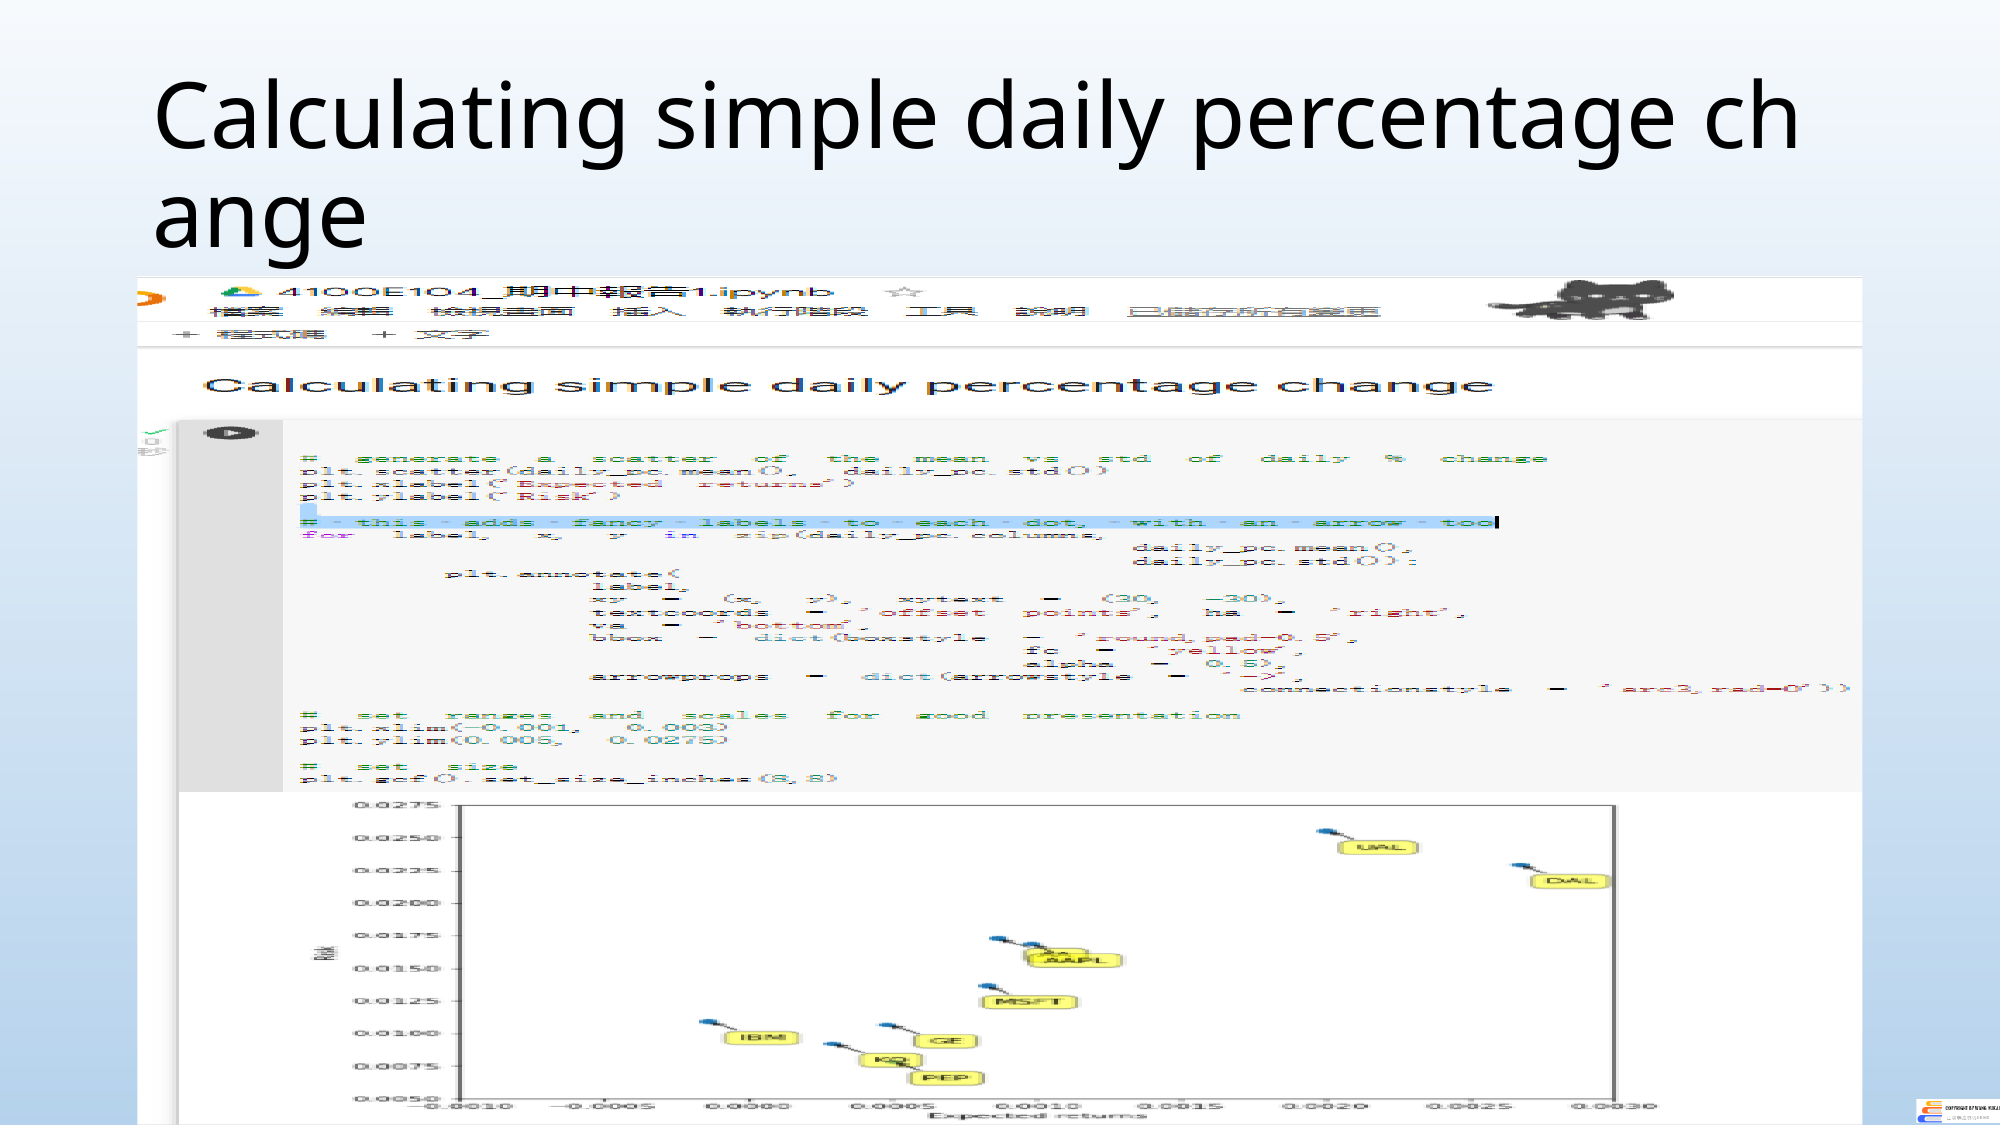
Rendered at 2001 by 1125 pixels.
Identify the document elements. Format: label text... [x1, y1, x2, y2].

picture [1916, 1099, 2000, 1123]
title Calculating simple daily percentage change [137, 59, 1863, 276]
picture [137, 276, 1863, 1125]
